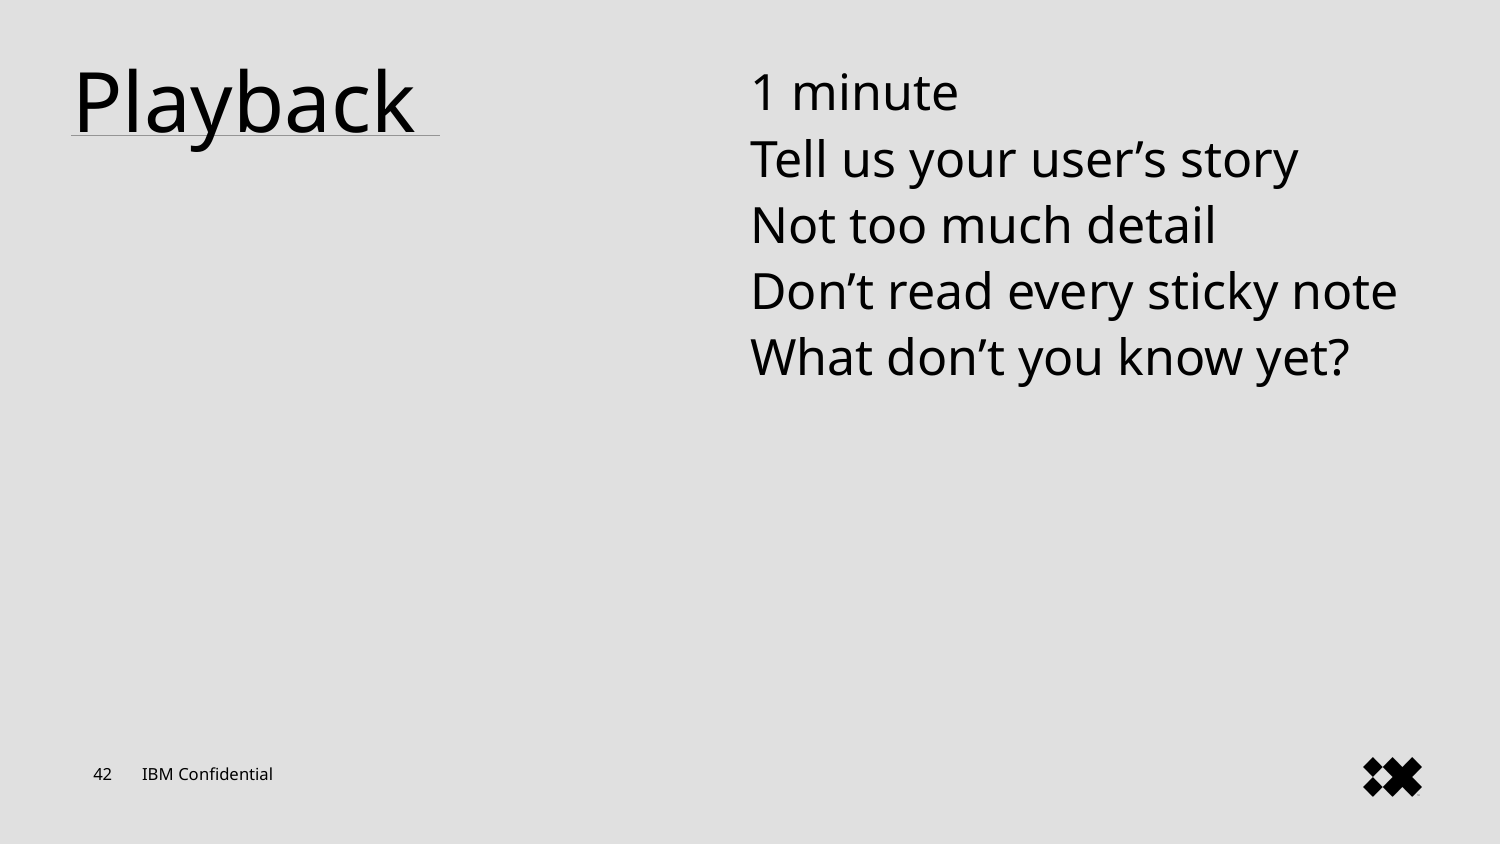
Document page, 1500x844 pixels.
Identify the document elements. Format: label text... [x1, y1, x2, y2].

title Playback [71, 60, 717, 743]
slide_number 42 [72, 758, 134, 792]
picture [1363, 757, 1422, 797]
list 1 minute Tell us your user’s story Not too much detail Don’t read every sticky note What don’t you know yet? [750, 60, 1422, 742]
footer IBM Confidential [142, 758, 367, 792]
